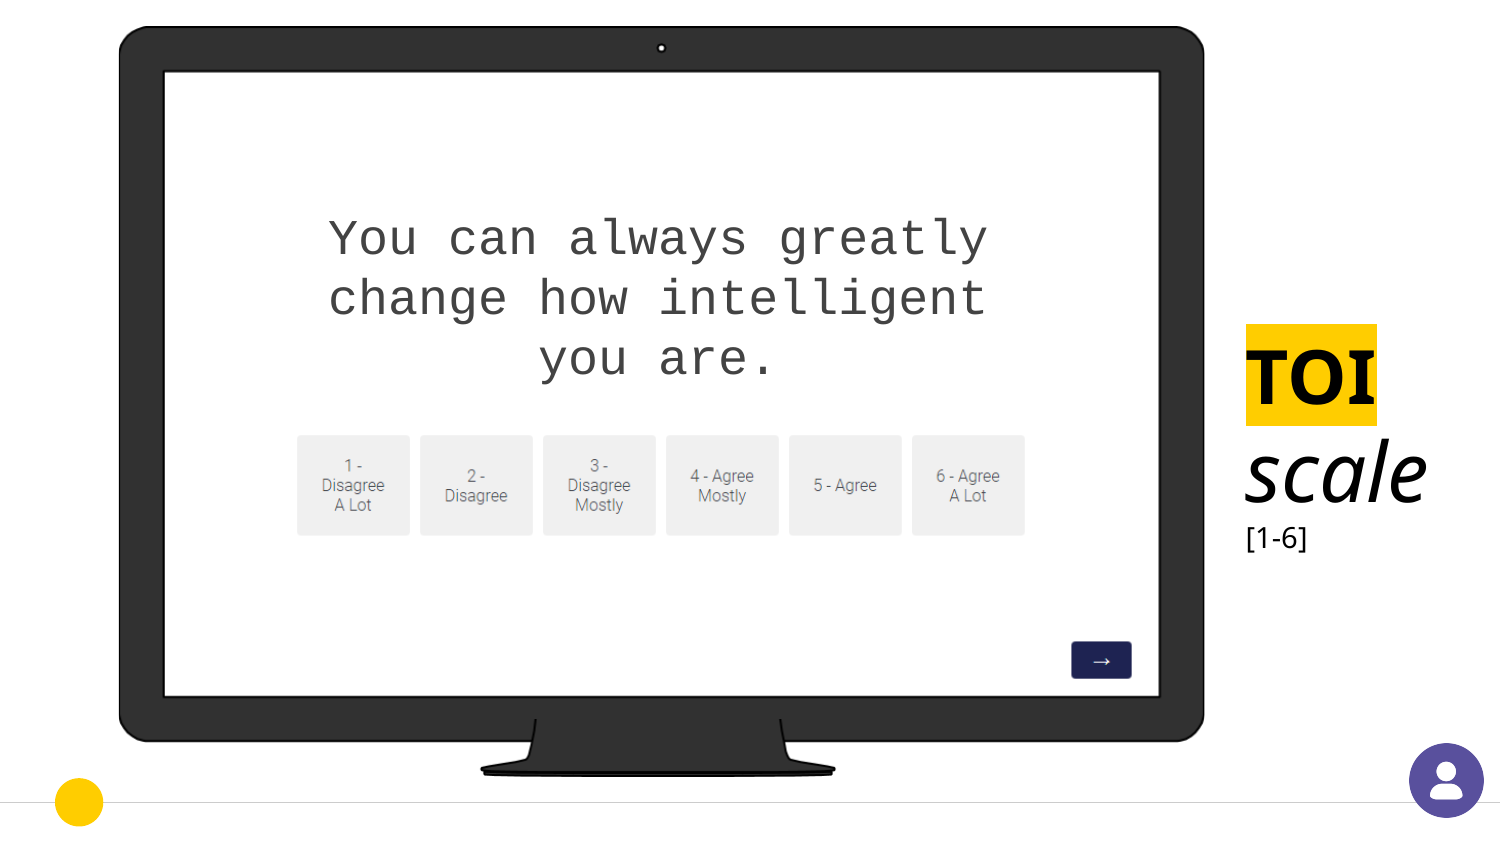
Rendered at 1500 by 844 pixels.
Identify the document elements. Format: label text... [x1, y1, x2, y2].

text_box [118, 26, 1205, 777]
picture [289, 427, 1034, 549]
picture [1065, 633, 1136, 684]
text_box TOI scale [1-6] [1230, 243, 1488, 570]
picture [1409, 742, 1485, 818]
